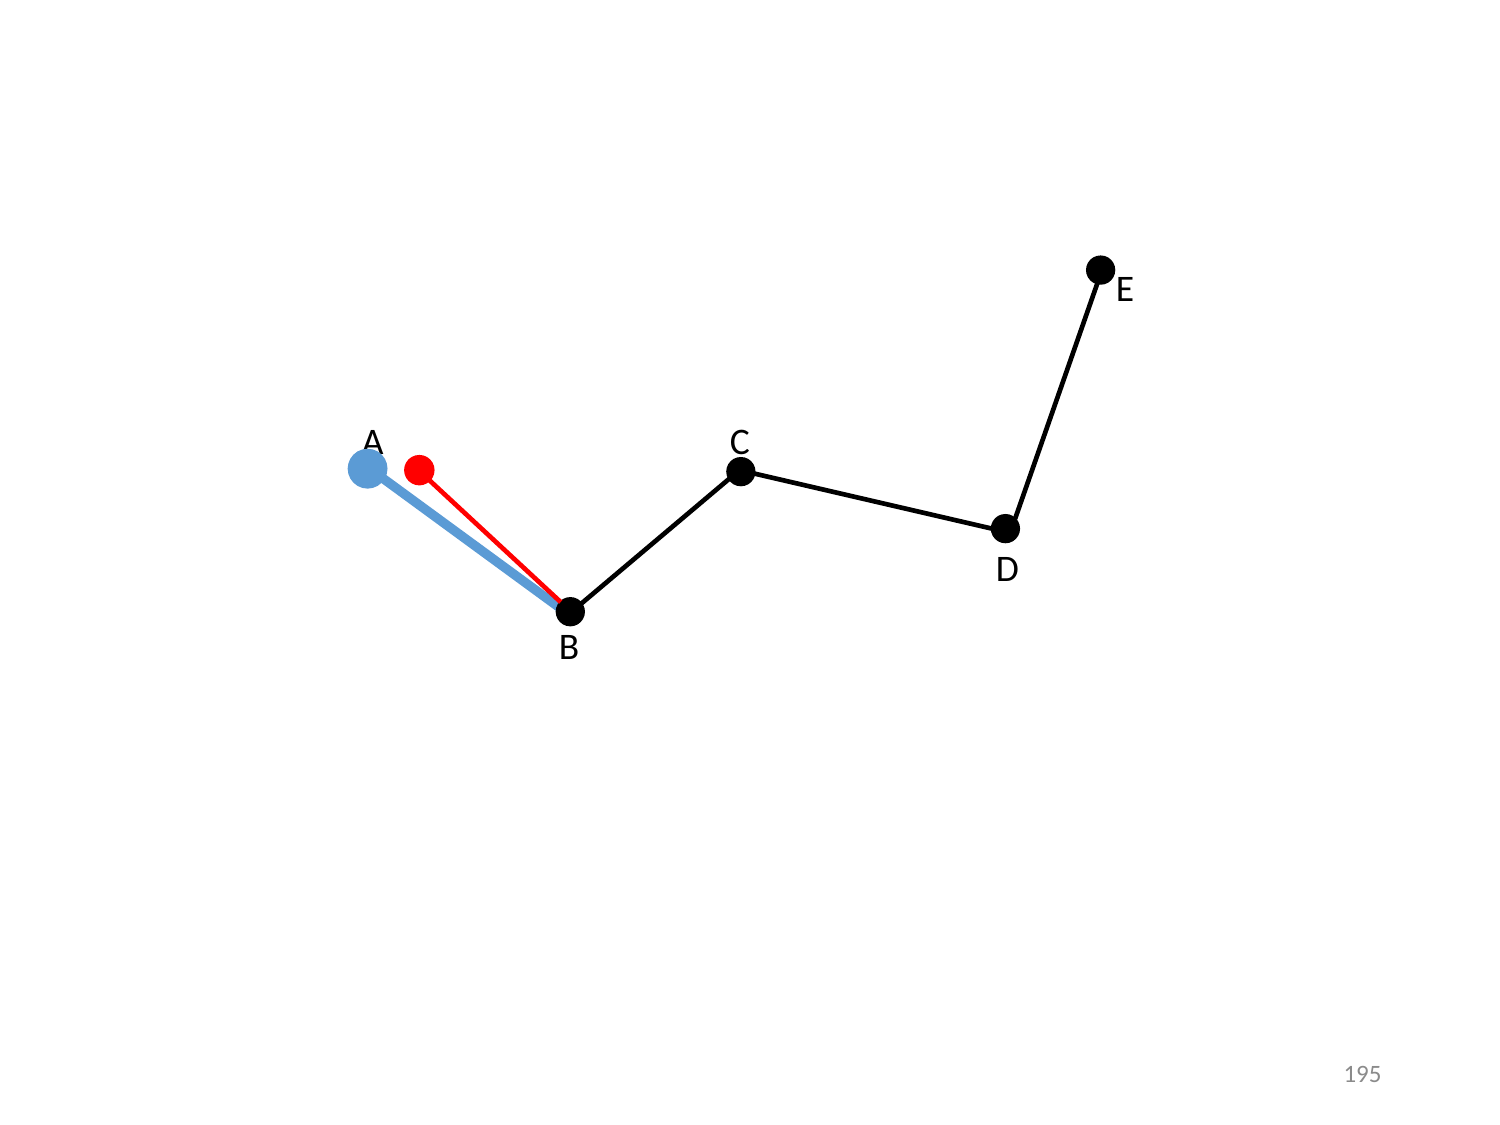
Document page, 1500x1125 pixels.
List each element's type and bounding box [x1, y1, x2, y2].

text_box [347, 255, 1149, 674]
slide_number [1059, 1042, 1397, 1103]
